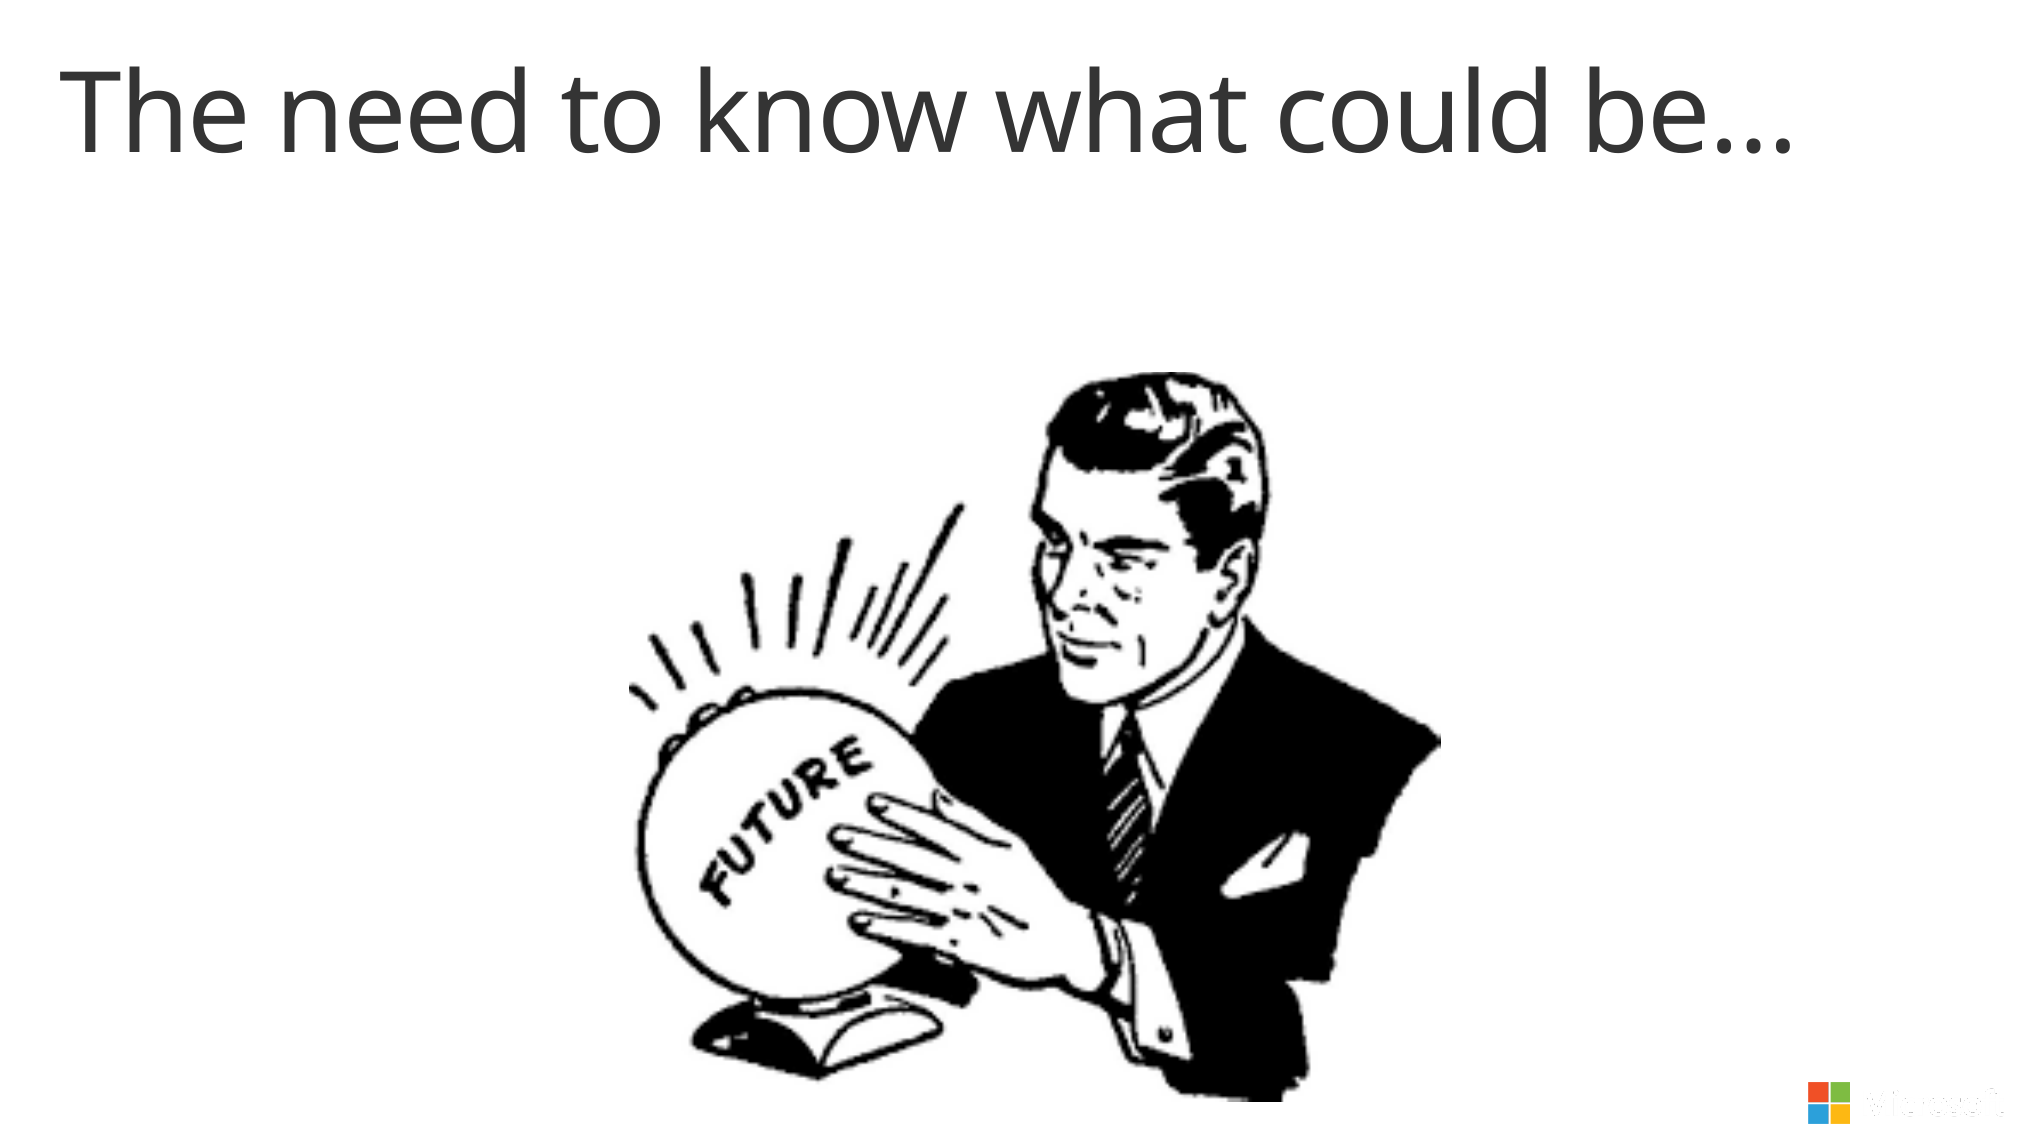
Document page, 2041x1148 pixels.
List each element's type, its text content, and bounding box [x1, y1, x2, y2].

title The need to know what could be… [45, 48, 1996, 199]
picture [629, 372, 1441, 1102]
picture [1808, 1082, 2004, 1124]
